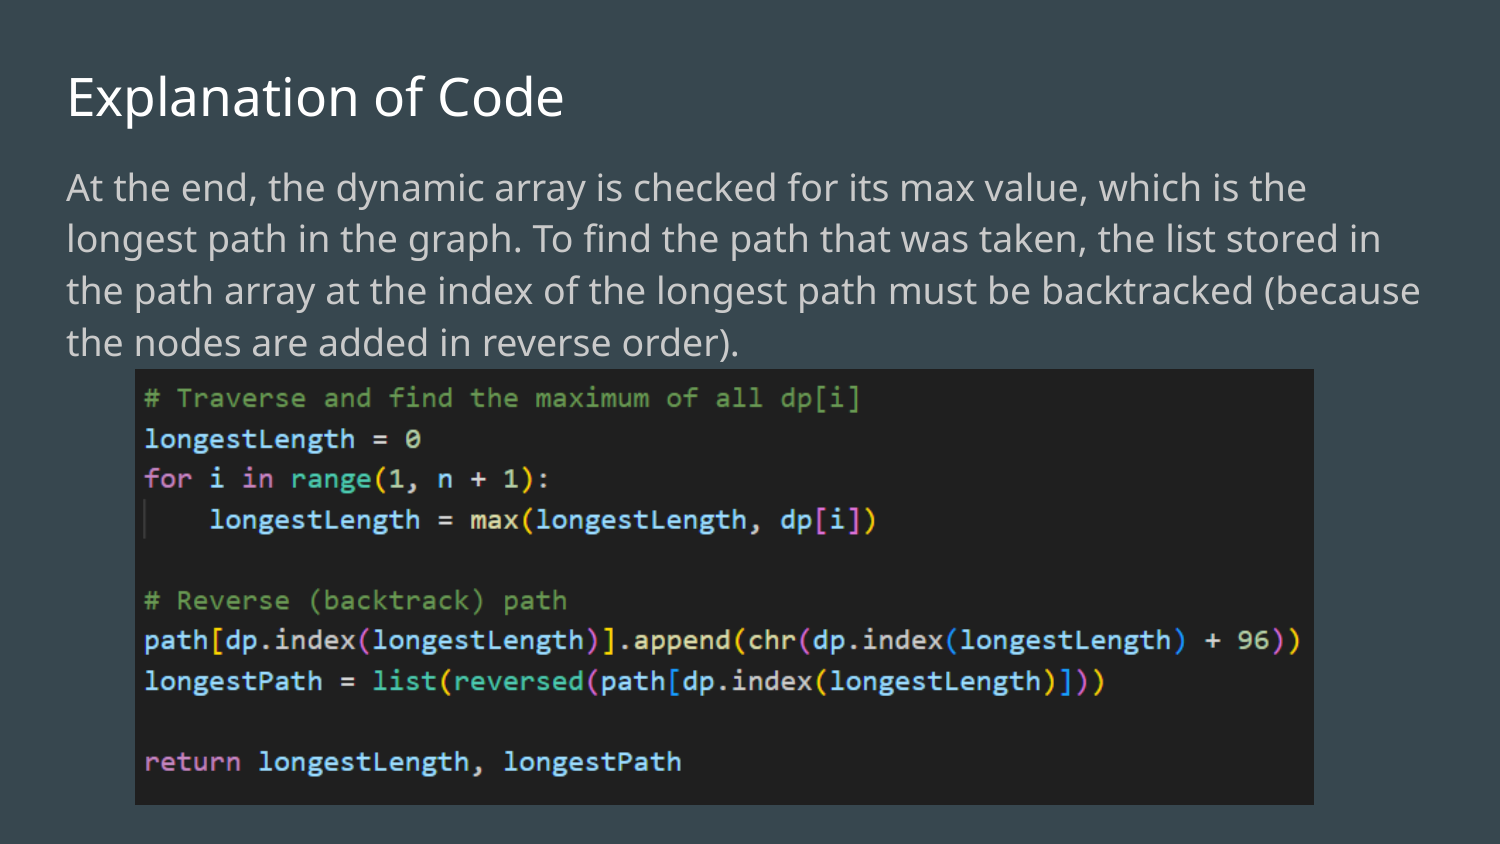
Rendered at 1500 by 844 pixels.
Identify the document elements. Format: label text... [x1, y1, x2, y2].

list At the end, the dynamic array is checked for its max value, which is the longest path in the graph. To find the path that was taken, the list stored in the path array at the index of the longest path must be backtracked (because the nodes are added in reverse order). [51, 141, 1449, 703]
title Explanation of Code [51, 48, 1449, 141]
picture [135, 369, 1314, 805]
